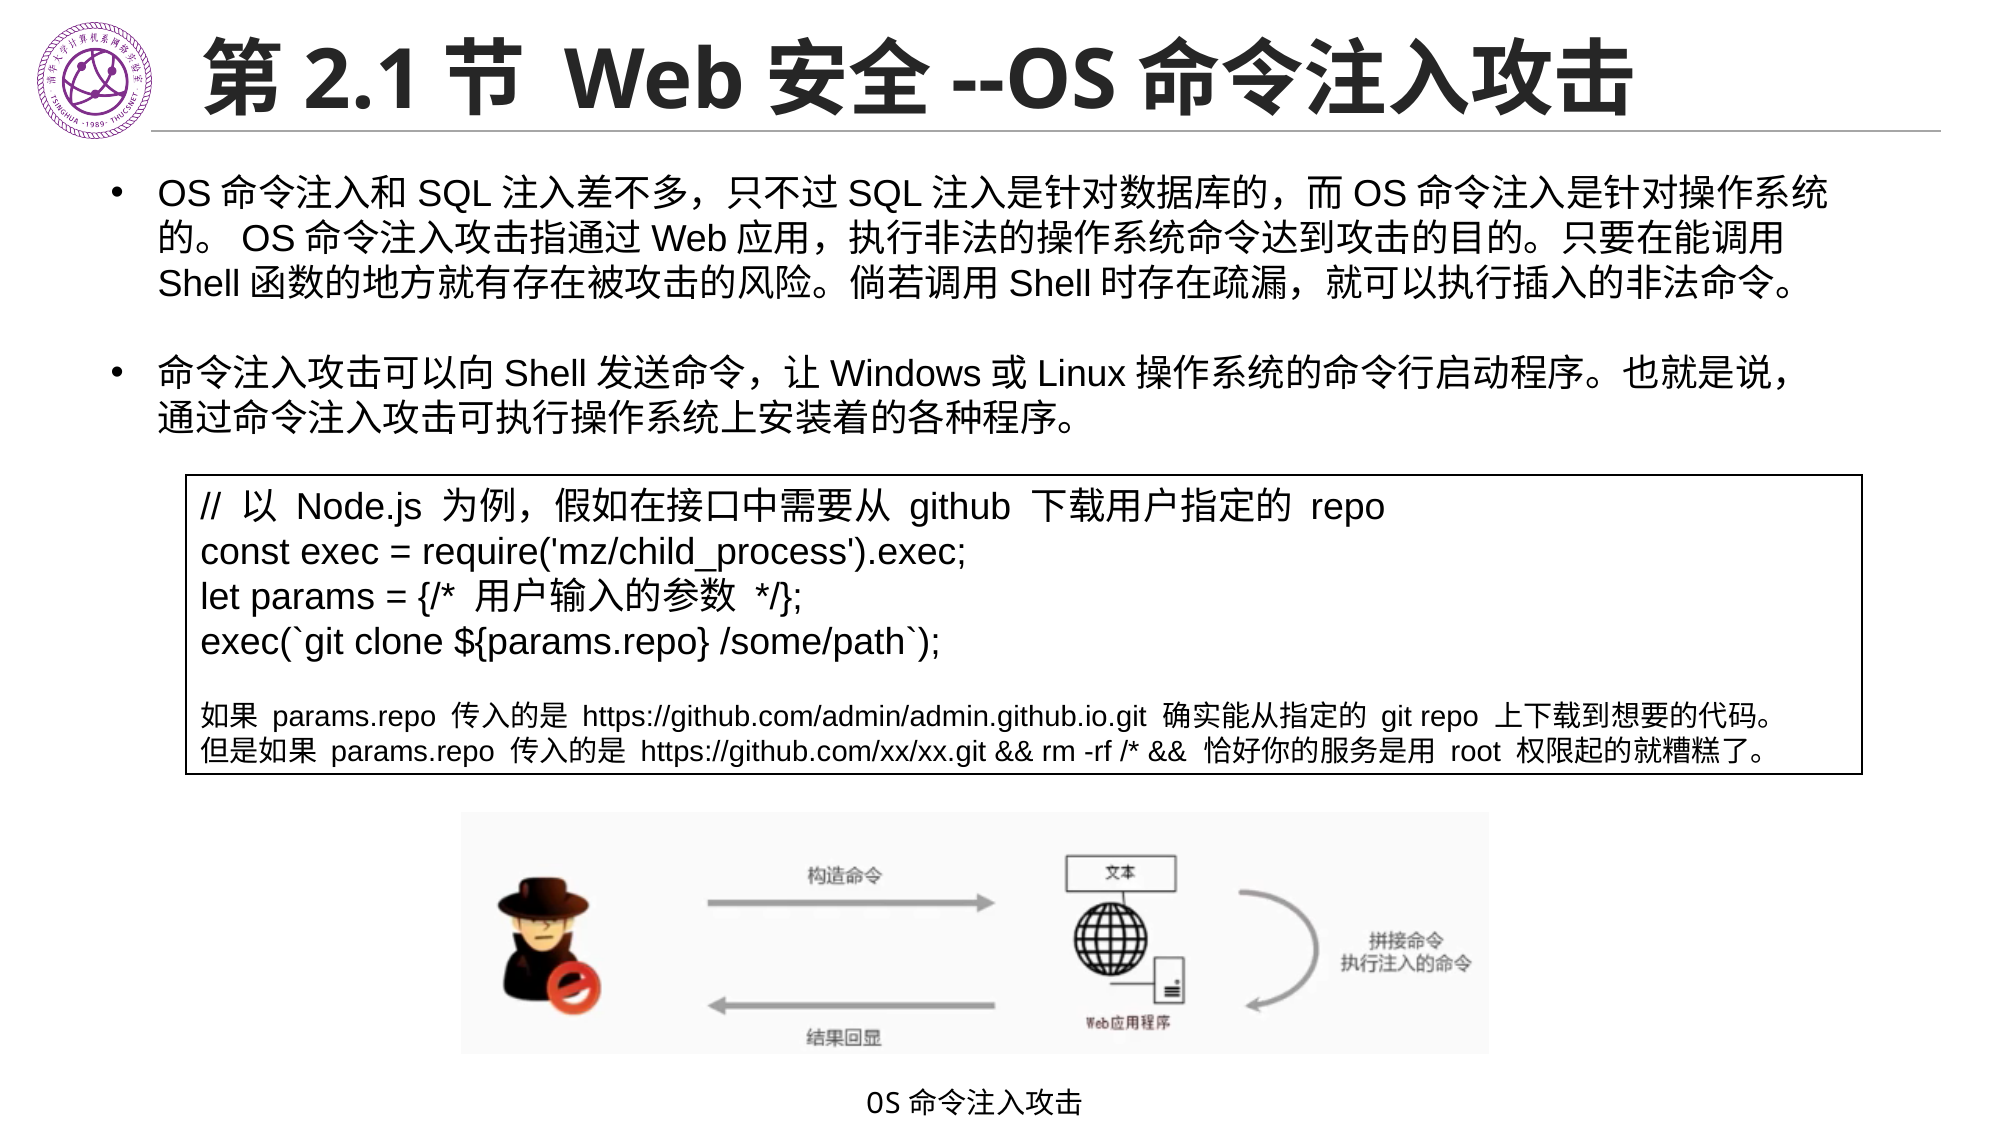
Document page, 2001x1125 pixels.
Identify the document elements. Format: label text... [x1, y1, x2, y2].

picture [461, 812, 1489, 1054]
text_box // 以 Node.js 为例，假如在接口中需要从 github 下载用户指定的 repo const exec = require('mz/child_process').exec; let params = {/* 用户输入的参数 */}; exec(`git clone ${params.repo} /some/path`); 如果 params.repo 传入的是 https://github.com/admin/admin.github.io.git 确实能从指定的 git repo 上下载到想要的代码。 但是如果 params.repo 传入的是 https://github.com/xx/xx.git && rm -rf /* && 恰好你的服务是用 root 权限起的就糟糕了。 [185, 474, 1863, 775]
title 第2.1节 Web安全--OS命令注入攻击 [185, 22, 1863, 142]
text_box OS命令注入攻击 [842, 1077, 1108, 1125]
text_box OS命令注入和SQL注入差不多，只不过SQL注入是针对数据库的，而OS命令注入是针对操作系统的。OS命令注入攻击指通过Web应用，执行非法的操作系统命令达到攻击的目的。只要在能调用Shell函数的地方就有存在被攻击的风险。倘若调用Shell时存在疏漏，就可以执行插入的非法命令。 命令注入攻击可以向Shell发送命令，让Windows或Linux操作系统的命令行启动程序。也就是说，通过命令注入攻击可执行操作系统上安装着的各种程序。 [95, 161, 1863, 446]
picture [37, 22, 152, 139]
